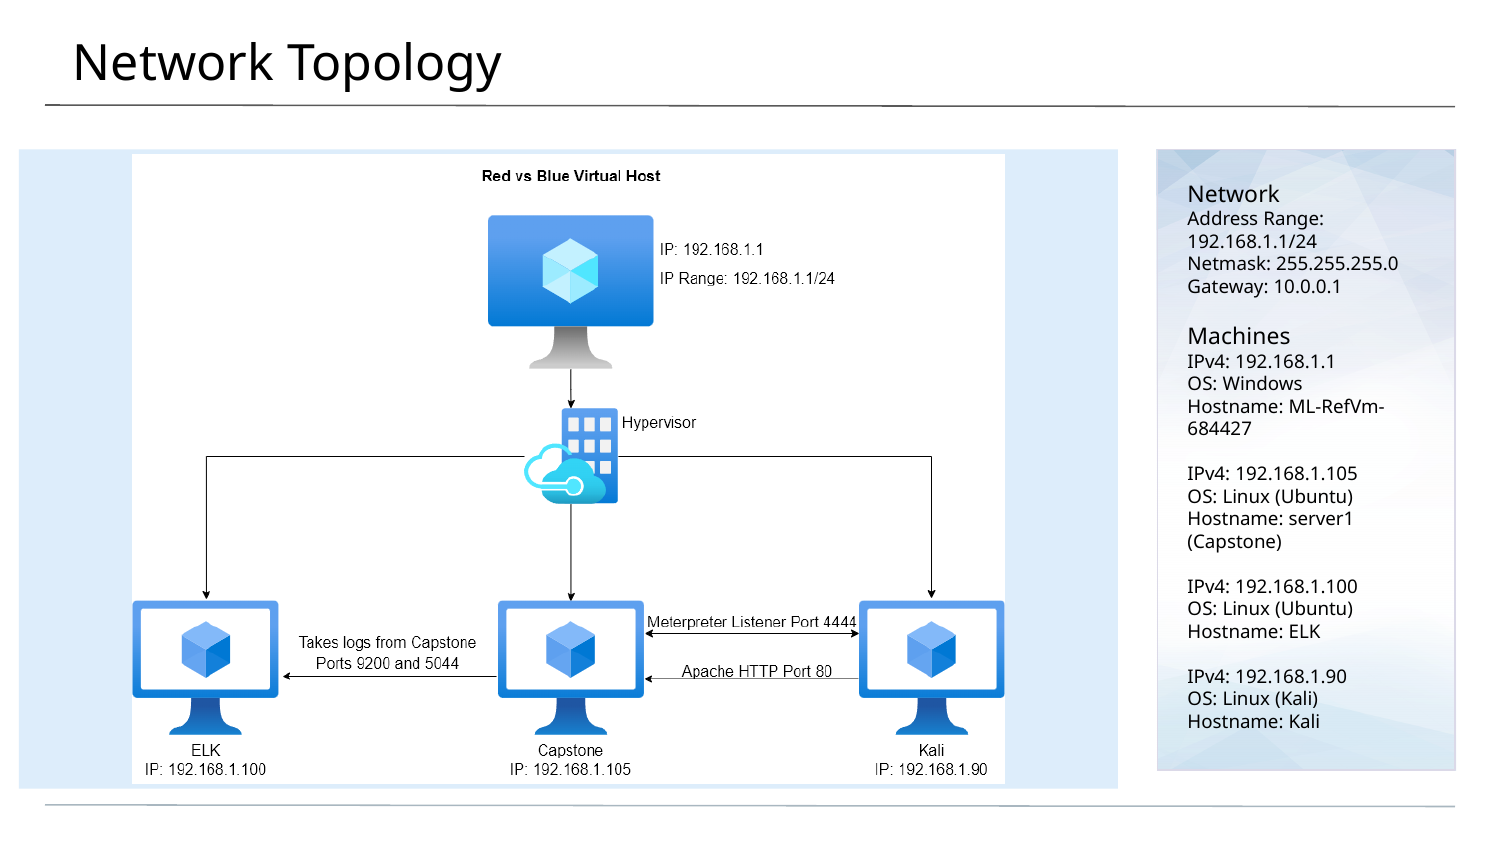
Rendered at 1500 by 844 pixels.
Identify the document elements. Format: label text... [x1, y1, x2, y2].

subtitle Network Address Range: 192.168.1.1/24 Netmask: 255.255.255.0 Gateway: 10.0.0.1 Machines IPv4: 192.168.1.1 OS: Windows Hostname: ML-RefVm-684427 IPv4: 192.168.1.105 OS: Linux (Ubuntu) Hostname: server1 (Capstone) IPv4: 192.168.1.100 OS: Linux (Ubuntu) Hostname: ELK IPv4: 192.168.1.90 OS: Linux (Kali) Hostname: Kali [1157, 149, 1456, 771]
picture [132, 154, 1005, 784]
list [18, 149, 1118, 789]
title Network Topology [0, 0, 1097, 88]
